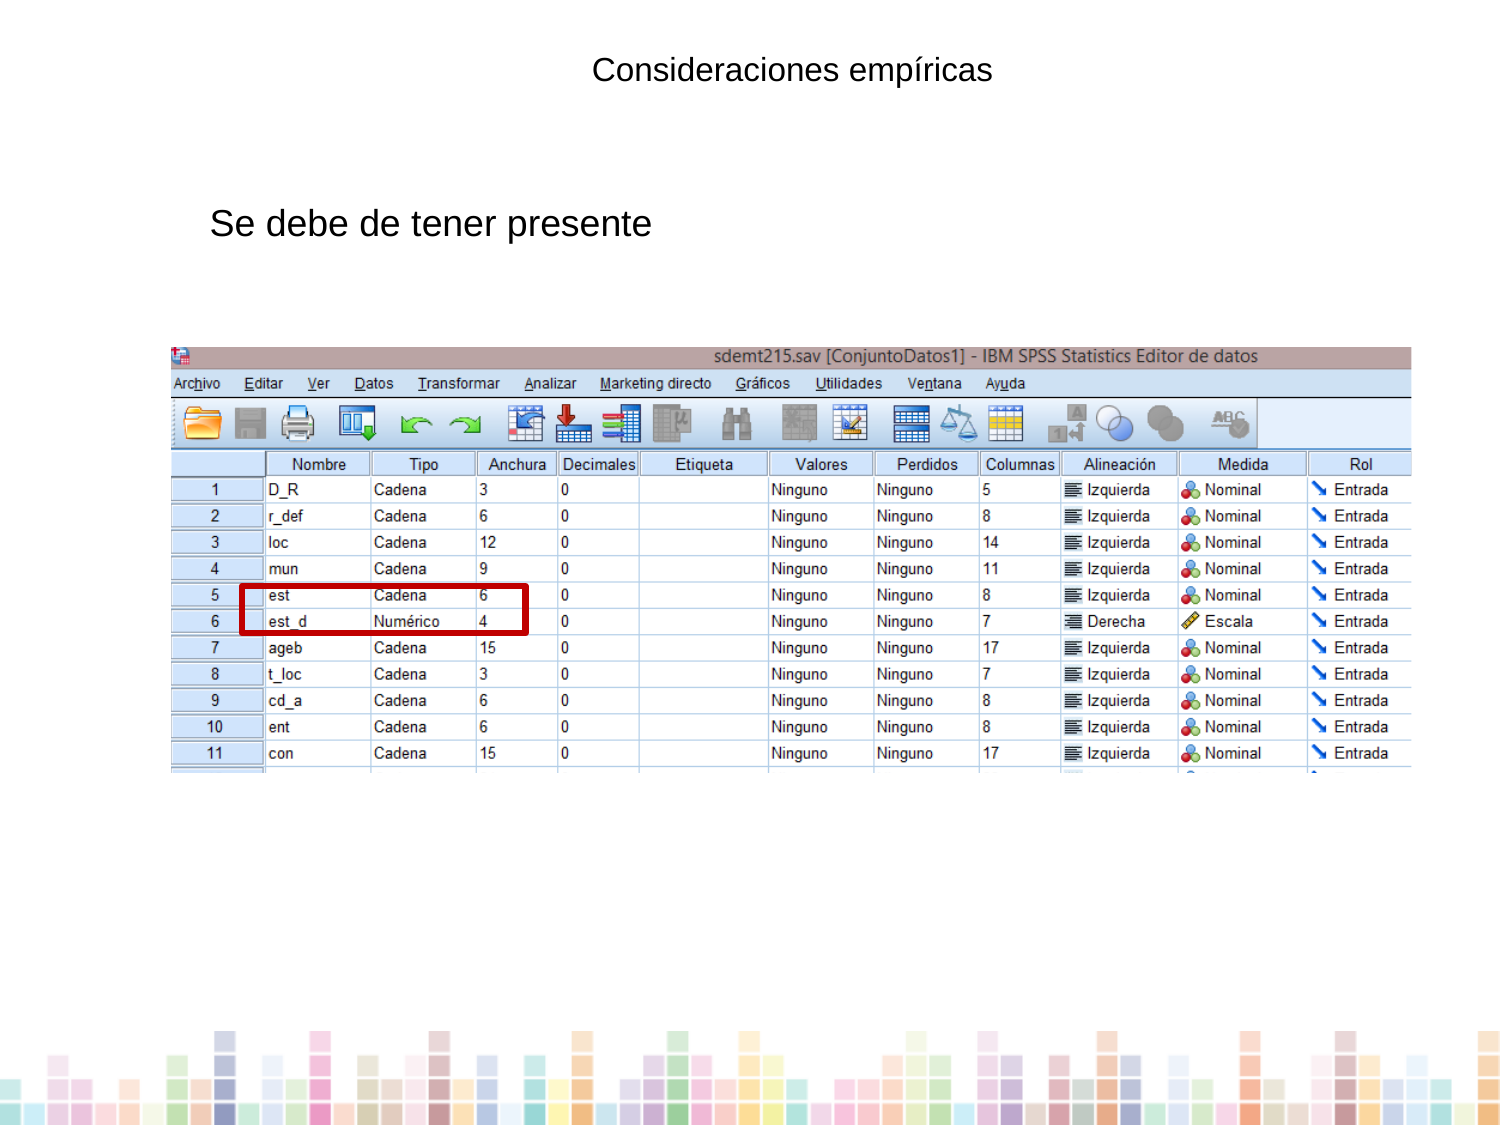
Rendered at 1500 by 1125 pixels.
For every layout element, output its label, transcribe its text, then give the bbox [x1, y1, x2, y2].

picture [0, 1031, 1500, 1125]
text_box Consideraciones empíricas [137, 40, 1449, 96]
text_box Se debe de tener presente [194, 191, 1388, 252]
picture [170, 346, 1412, 773]
